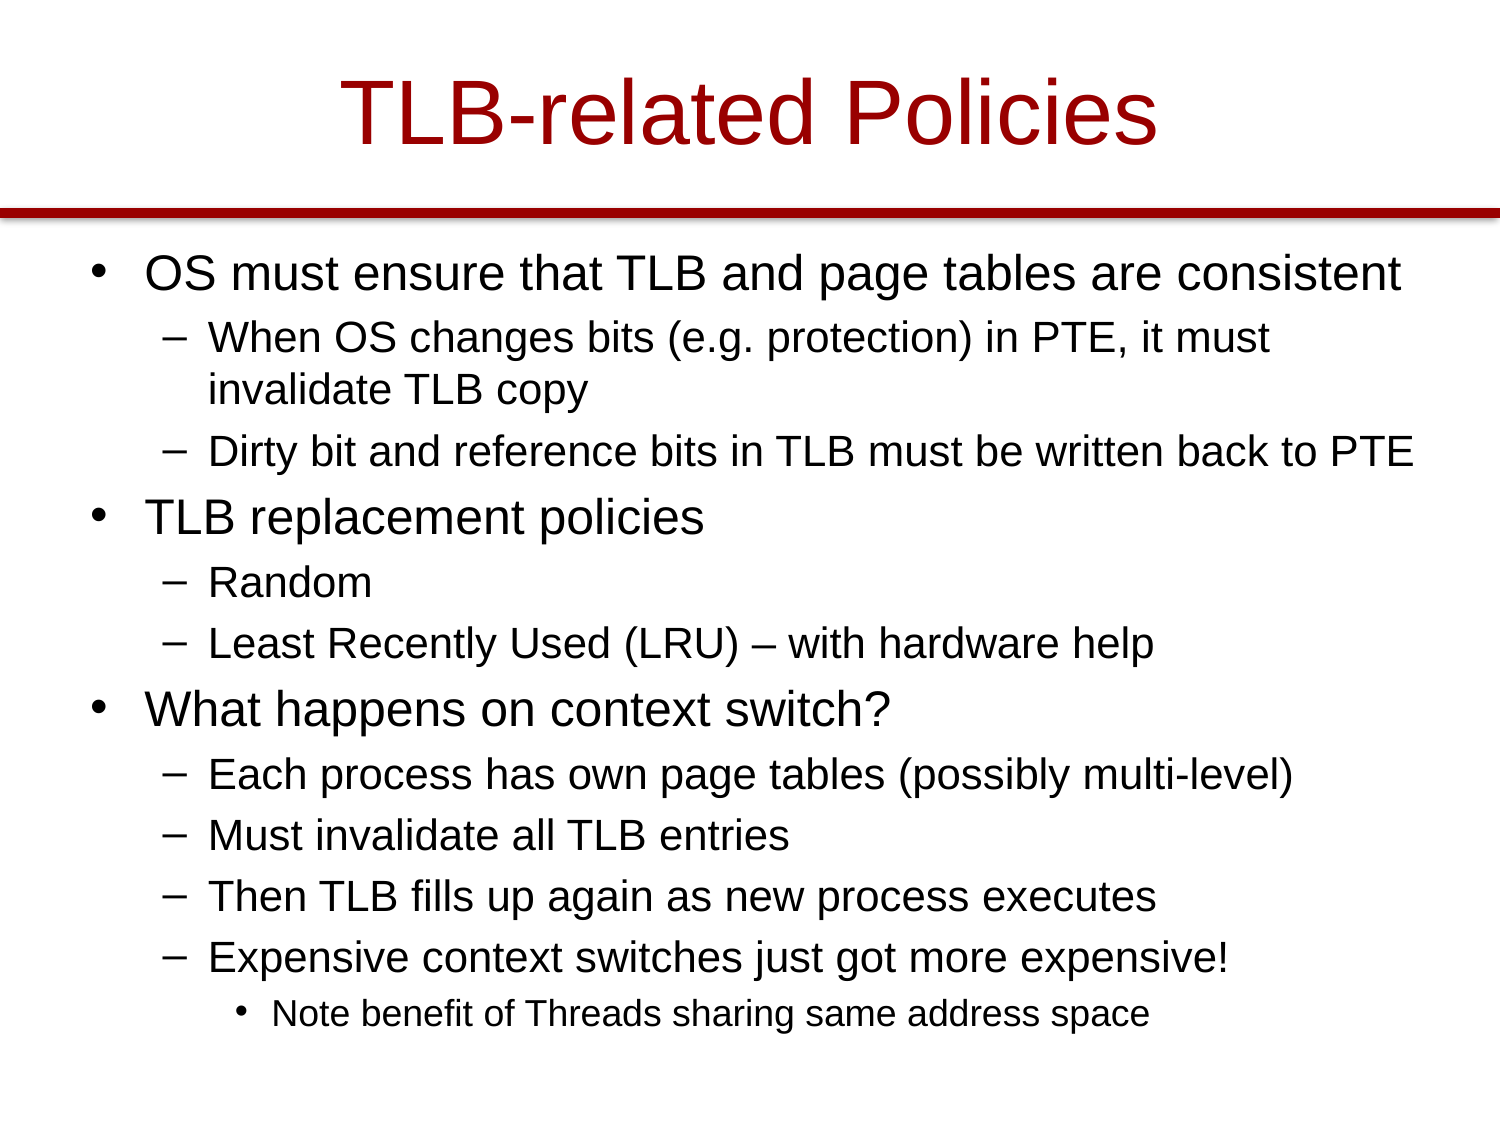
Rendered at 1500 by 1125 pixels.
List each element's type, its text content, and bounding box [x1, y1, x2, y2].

title TLB-related Policies [75, 13, 1425, 202]
list OS must ensure that TLB and page tables are consistent When OS changes bits (e.g. protection) in PTE, it must invalidate TLB copy Dirty bit and reference bits in TLB must be written back to PTE TLB replacement policies Random Least Recently Used (LRU) – with hardware help What happens on context switch? Each process has own page tables (possibly multi-level) Must invalidate all TLB entries Then TLB fills up again as new process executes Expensive context switches just got more expensive! Note benefit of Threads sharing same address space [75, 232, 1445, 1054]
